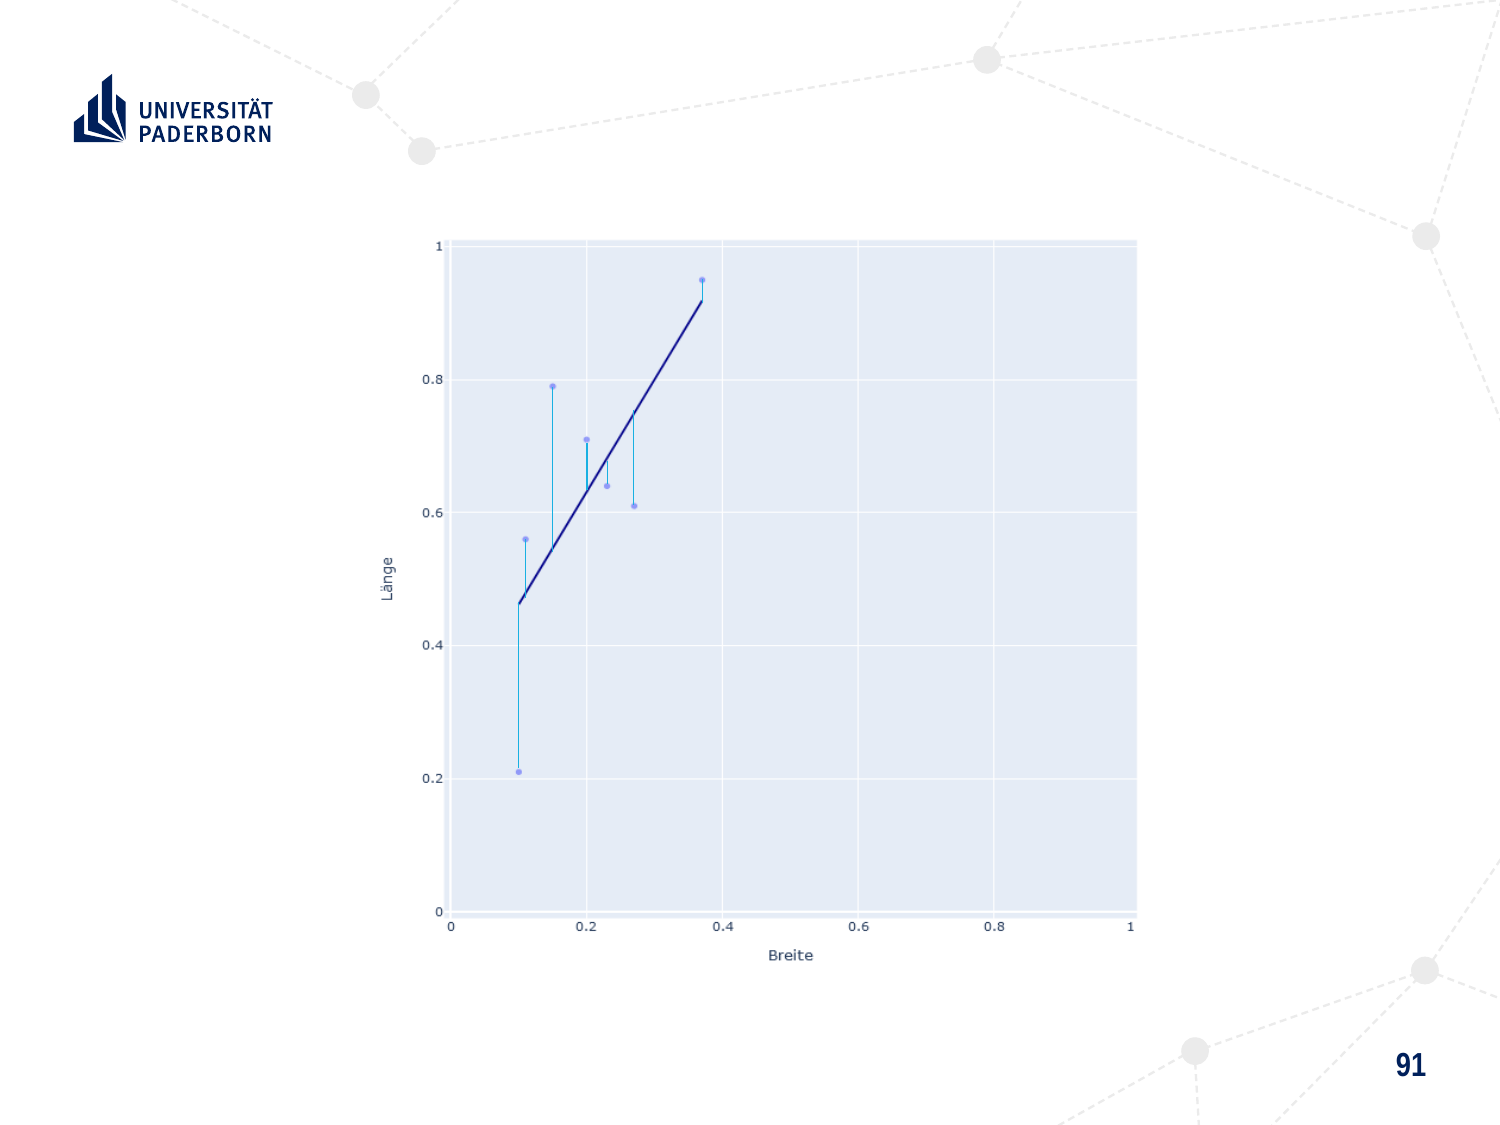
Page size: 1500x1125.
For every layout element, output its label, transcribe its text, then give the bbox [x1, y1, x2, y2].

slide_number 91 [1308, 1042, 1427, 1091]
picture [371, 219, 1148, 1000]
